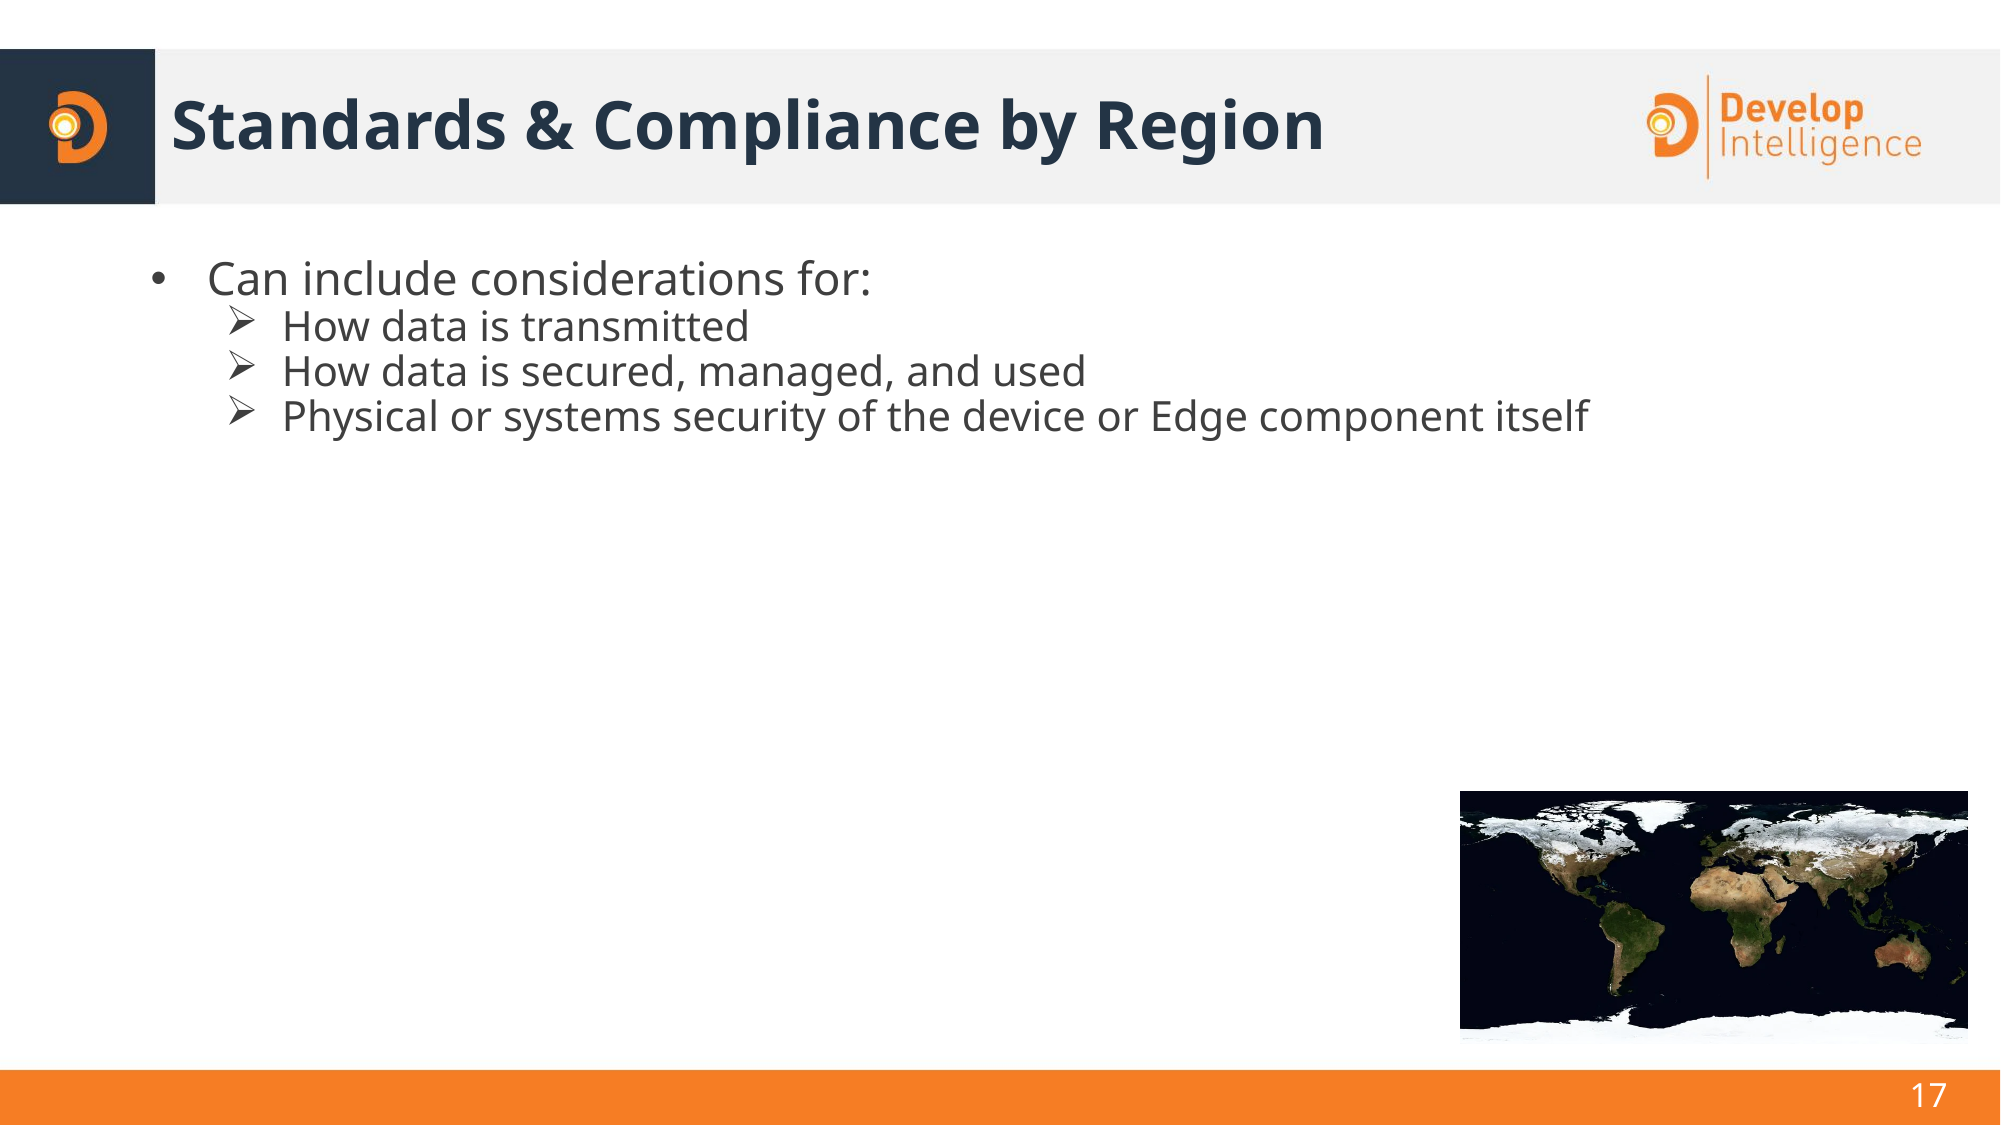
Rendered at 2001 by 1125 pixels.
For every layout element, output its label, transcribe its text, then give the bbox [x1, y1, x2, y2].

slide_number 17 [1860, 1072, 1998, 1122]
title Standards & Compliance by Region [156, 53, 1999, 203]
picture [0, 0, 2001, 1125]
list Can include considerations for: How data is transmitted How data is secured, managed, and used Physical or systems security of the device or Edge component itself [135, 248, 1941, 1016]
